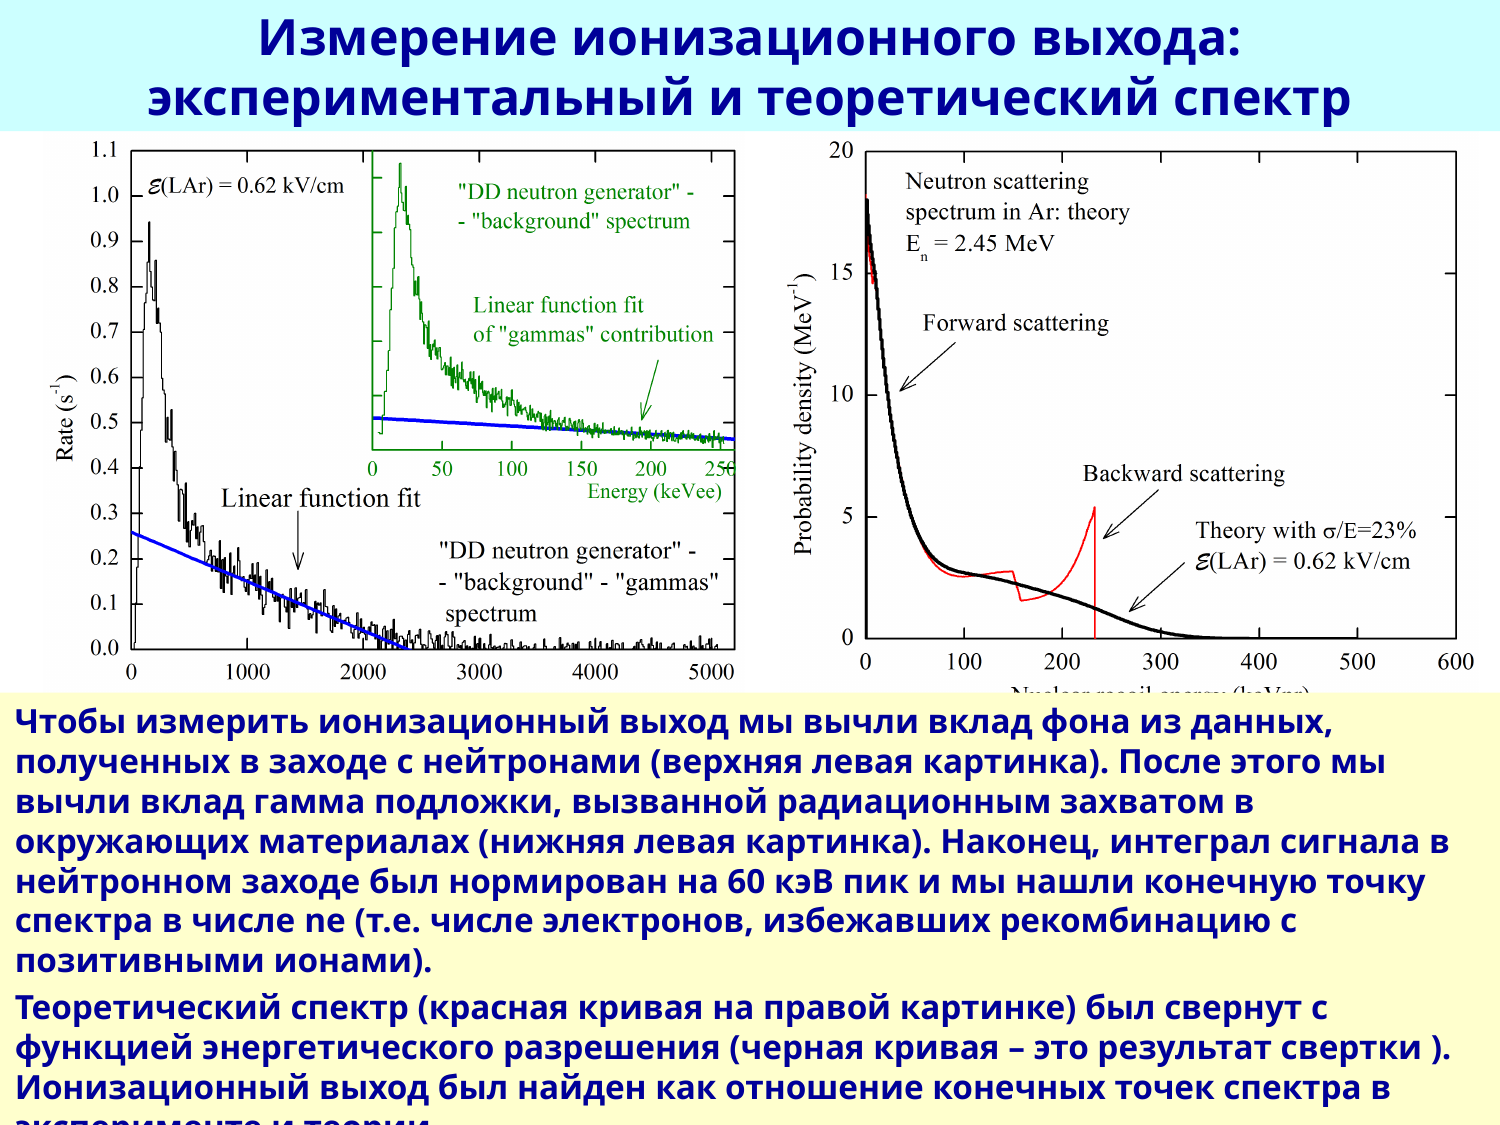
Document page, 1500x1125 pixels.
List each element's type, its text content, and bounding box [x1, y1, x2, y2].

picture [780, 131, 1479, 712]
picture [43, 131, 745, 725]
text_box Измерение ионизационного выхода: экспериментальный и теоретический спектр [0, 0, 1500, 132]
text_box Чтобы измерить ионизационный выход мы вычли вклад фона из данных, полученных в заходе с нейтронами (верхняя левая картинка). После этого мы вычли вклад гамма подложки, вызванной радиационным захватом в окружающих материалах (нижняя левая картинка). Наконец, интеграл сигнала в нейтронном заходе был нормирован на 60 кэВ пик и мы нашли конечную точку спектра в числе ne (т.е. числе электронов, избежавших рекомбинацию с позитивными ионами). Теоретический спектр (красная кривая на правой картинке) был свернут с функцией энергетического разрешения (черная кривая – это результат свертки ). Ионизационный выход был найден как отношение конечных точек спектра в эксперименте и теории. [0, 692, 1500, 1125]
